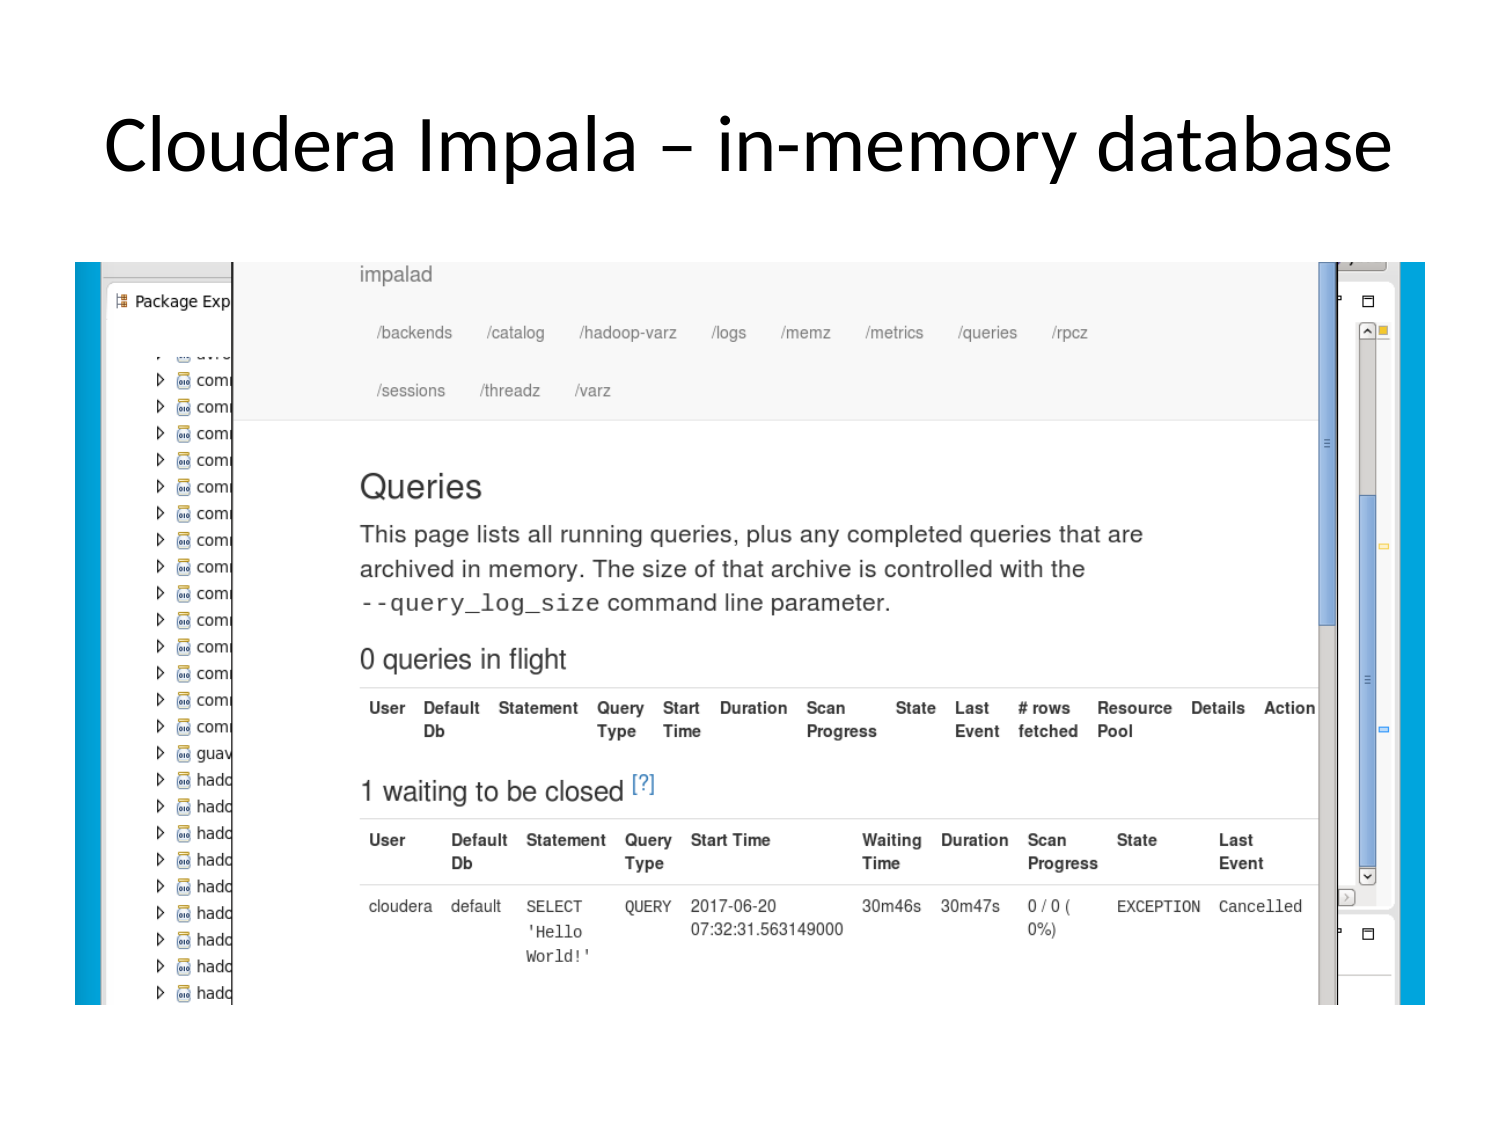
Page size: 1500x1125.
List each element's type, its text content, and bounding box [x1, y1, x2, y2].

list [74, 262, 1426, 1006]
title Cloudera Impala – in-memory database [75, 45, 1425, 233]
